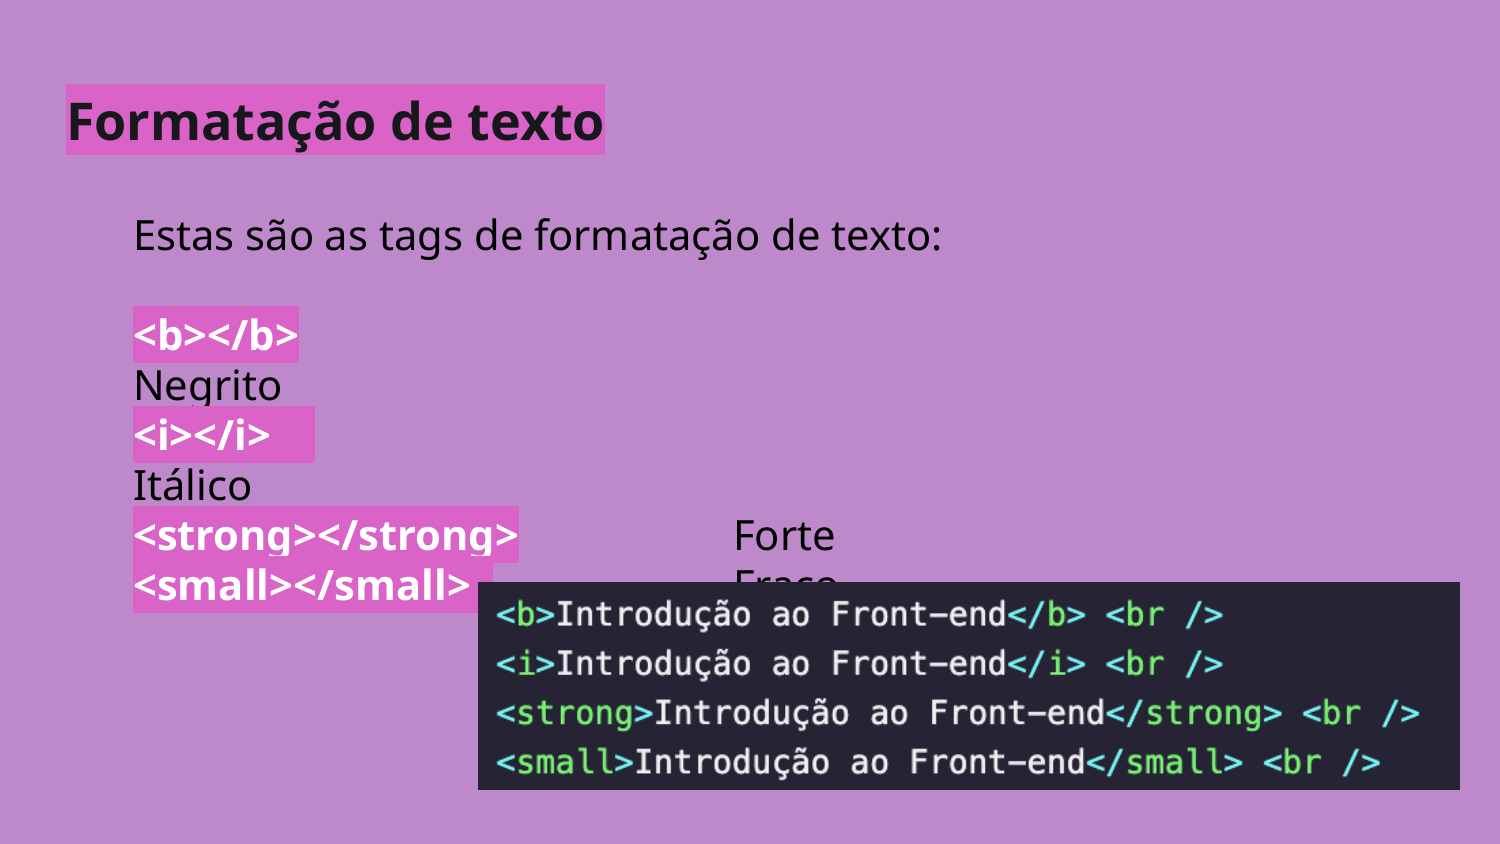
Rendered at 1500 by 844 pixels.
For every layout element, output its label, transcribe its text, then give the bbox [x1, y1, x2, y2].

title Formatação de texto [51, 72, 1449, 176]
picture [477, 582, 1461, 790]
text_box Estas são as tags de formatação de texto: <b></b> Negrito <i></i> Itálico <strong></strong> Forte <small></small> Fraco [118, 194, 959, 625]
